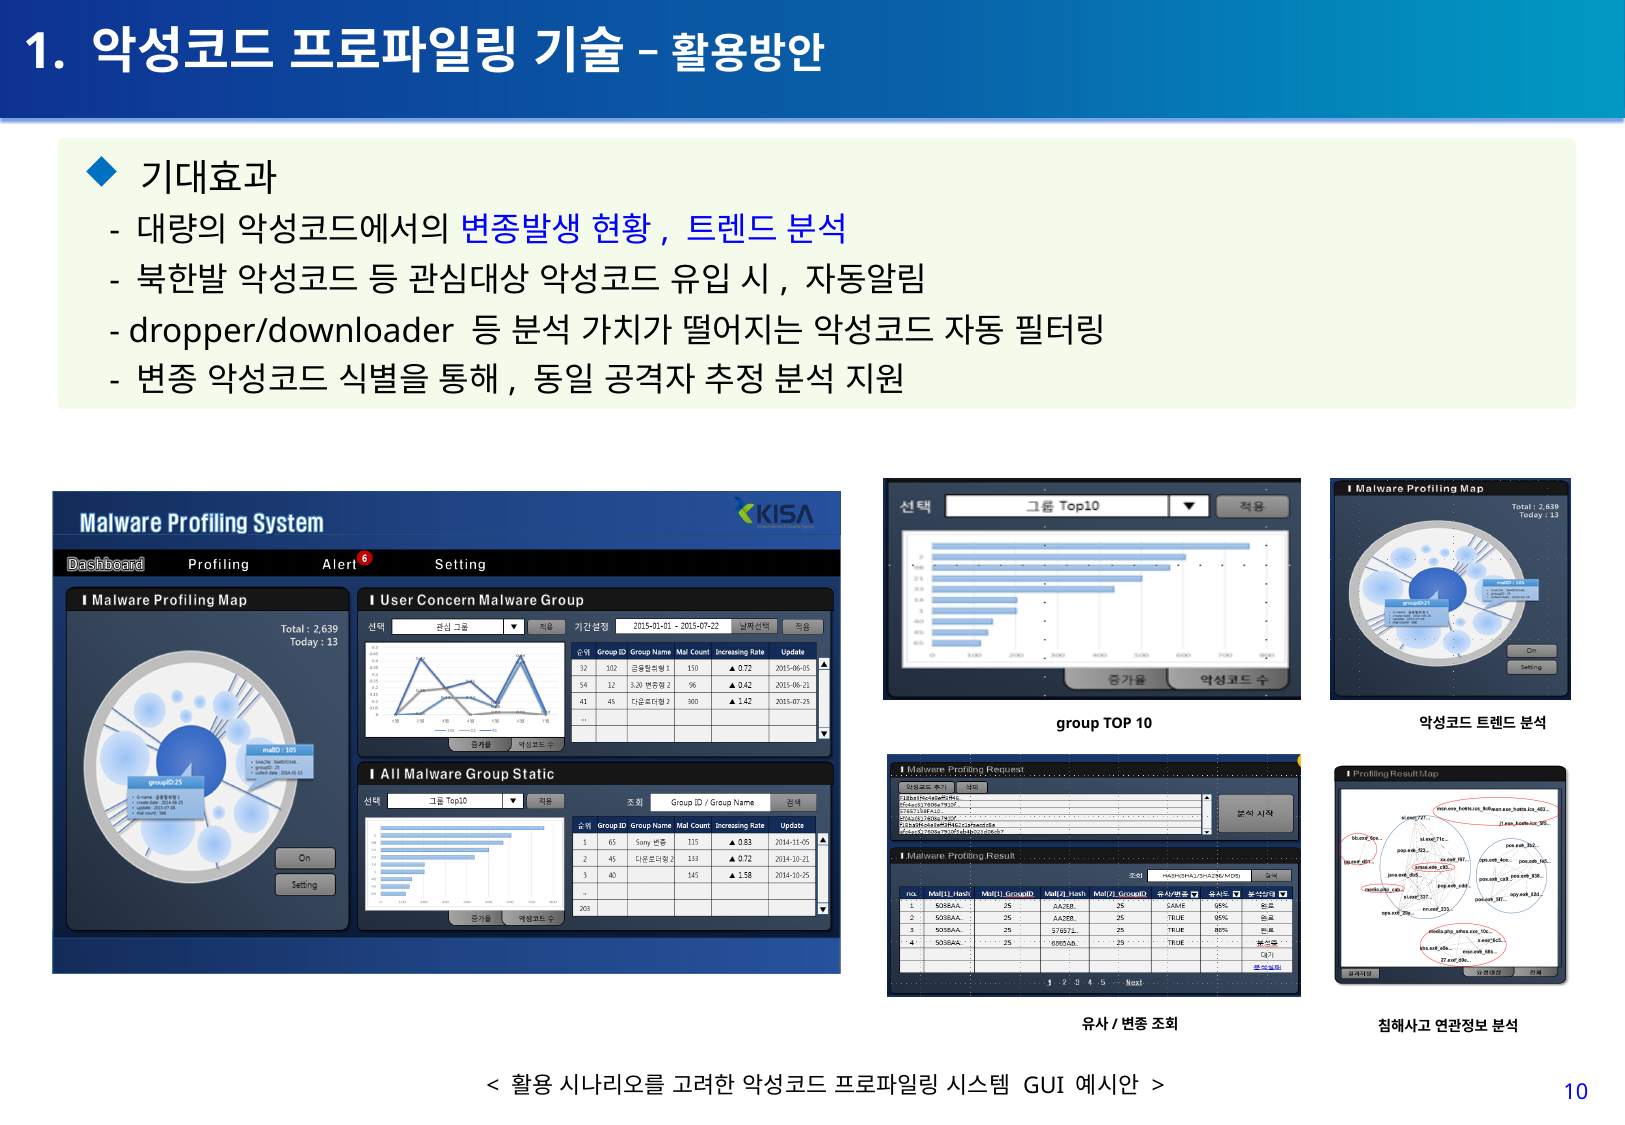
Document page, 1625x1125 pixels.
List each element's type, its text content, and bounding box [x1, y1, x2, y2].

picture [0, 0, 1625, 126]
text_box 10 [1527, 1070, 1625, 1107]
text_box 기대효과 - 대량의 악성코드에서의 변종발생 현황, 트렌드 분석 - 북한발 악성코드 등 관심대상 악성코드 유입 시, 자동알림 - dropper/downloader 등 분석 가치가 떨어지는 악성코드 자동 필터링 - 변종 악성코드 식별을 통해, 동일 공격자 추정 분석 지원 [58, 138, 1576, 409]
text_box < 활용 시나리오를 고려한 악성코드 프로파일링 시스템 GUI 예시안 > [446, 1063, 1205, 1107]
picture [52, 491, 841, 974]
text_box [882, 478, 1620, 1046]
